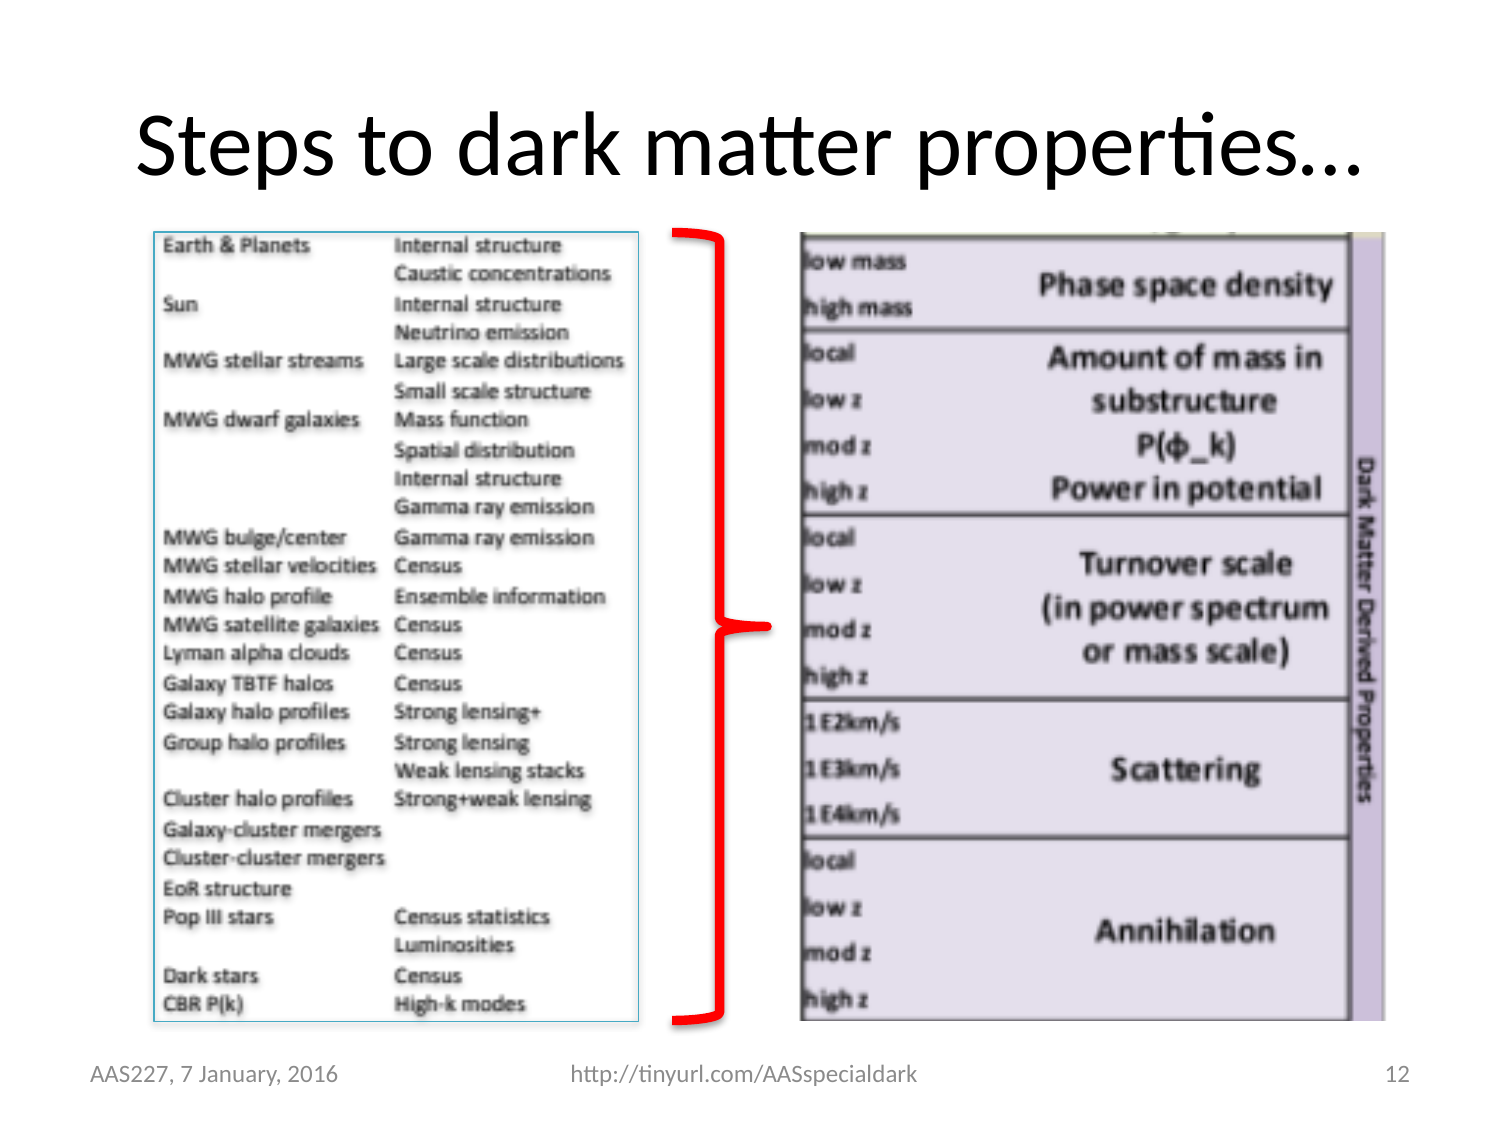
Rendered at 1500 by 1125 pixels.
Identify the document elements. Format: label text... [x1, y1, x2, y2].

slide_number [75, 1042, 425, 1103]
text_box [672, 230, 722, 1023]
picture [154, 232, 638, 1021]
picture [698, 321, 1487, 932]
title Steps to dark matter properties… [75, 45, 1425, 233]
slide_number 12 [1074, 1042, 1425, 1103]
footer http://tinyurl.com/AASspecialdark [512, 1042, 988, 1103]
